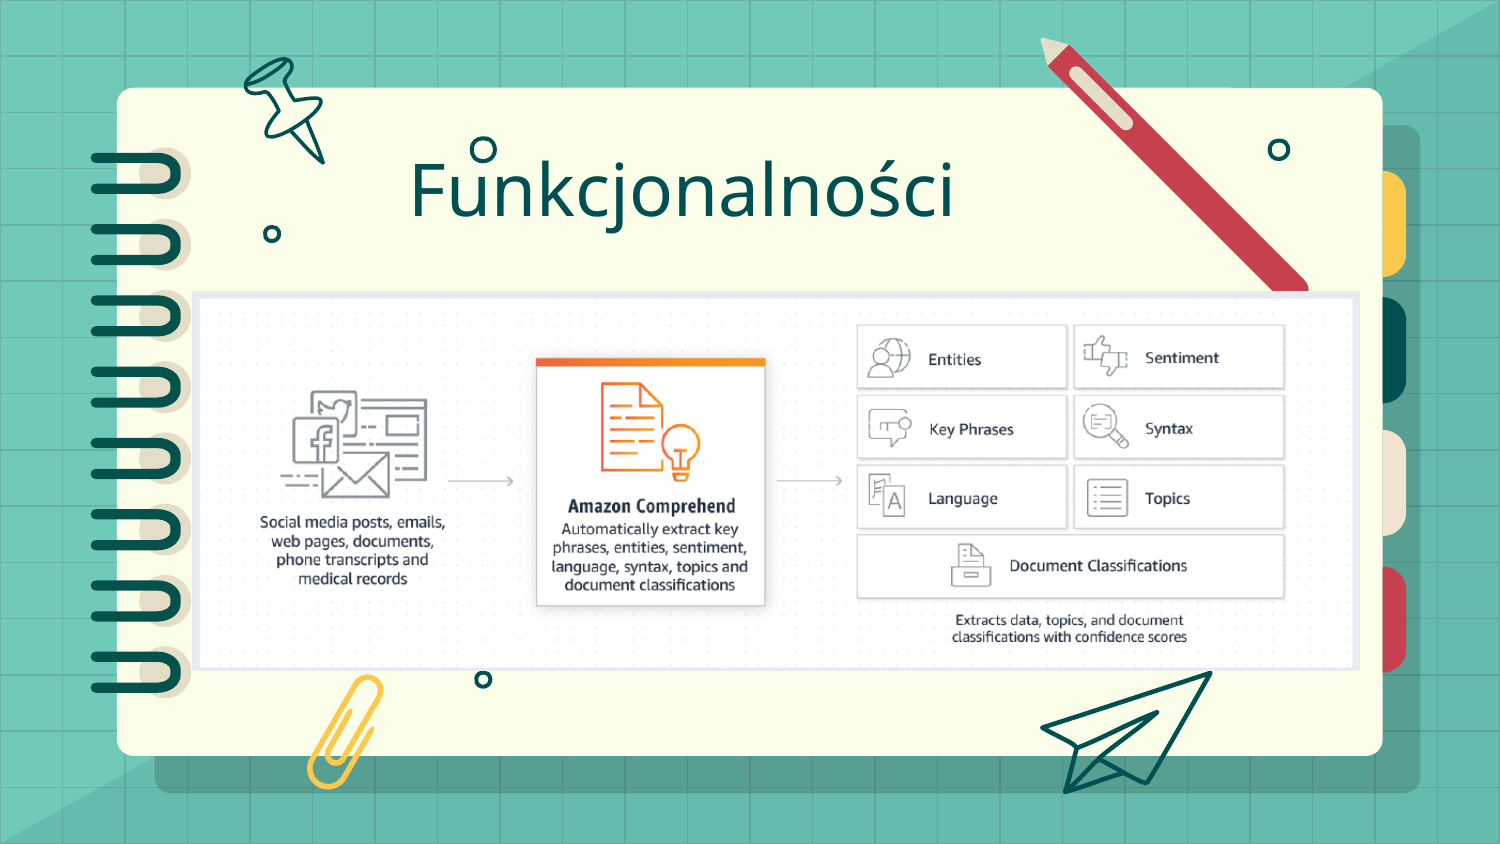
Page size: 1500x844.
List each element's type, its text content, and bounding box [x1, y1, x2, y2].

title Funkcjonalności [152, 128, 1213, 341]
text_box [986, 154, 1359, 185]
text_box [474, 679, 493, 689]
text_box [263, 225, 282, 244]
picture [191, 290, 1361, 671]
